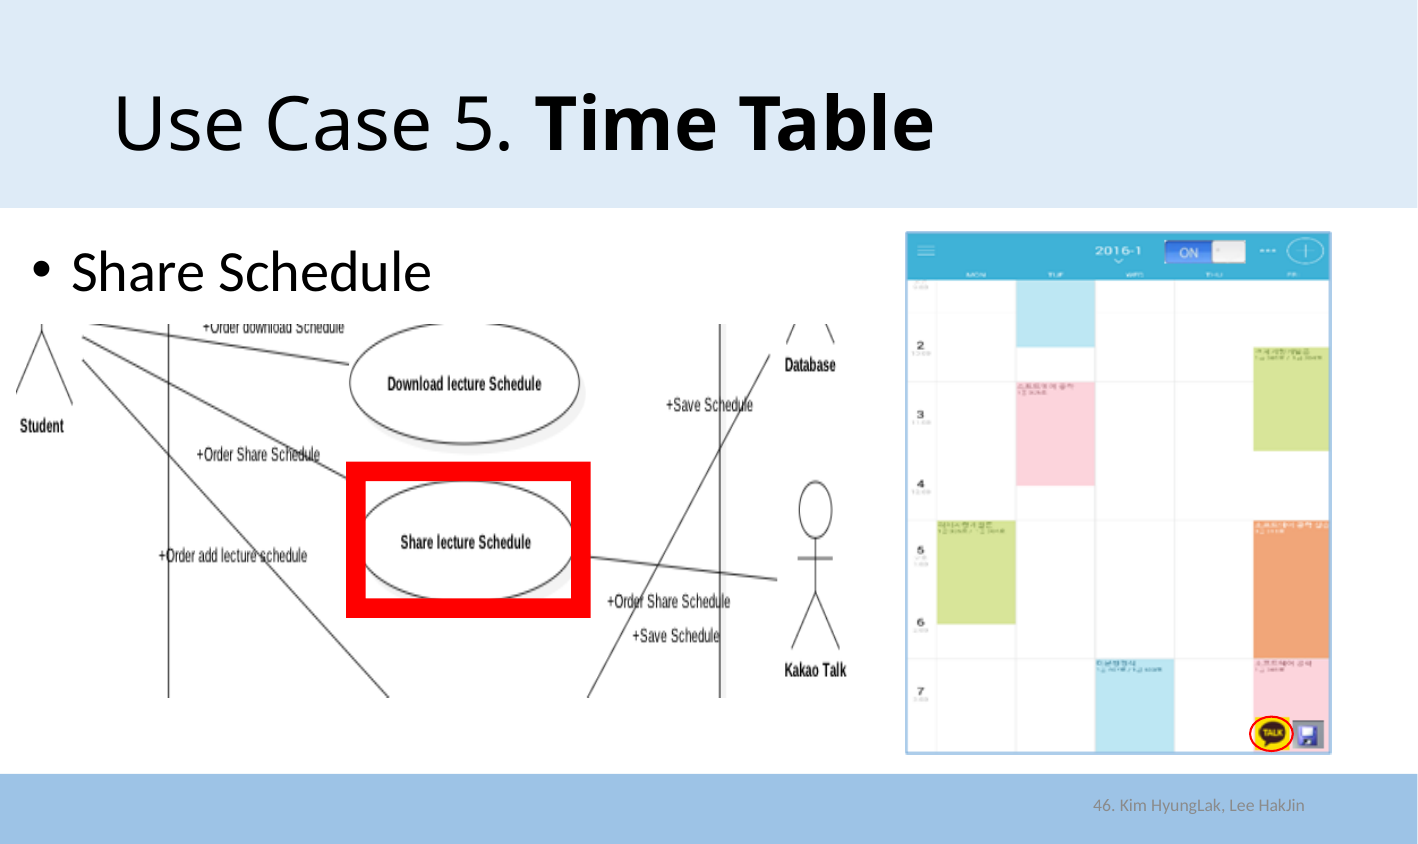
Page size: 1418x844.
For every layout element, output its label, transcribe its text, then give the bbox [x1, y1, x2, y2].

picture [905, 231, 1332, 755]
title Use Case 5. Time Table [97, 44, 1320, 208]
list Share Schedule [16, 233, 806, 324]
picture [16, 324, 860, 698]
slide_number 46. Kim HyungLak, Lee HakJin [1001, 782, 1320, 827]
